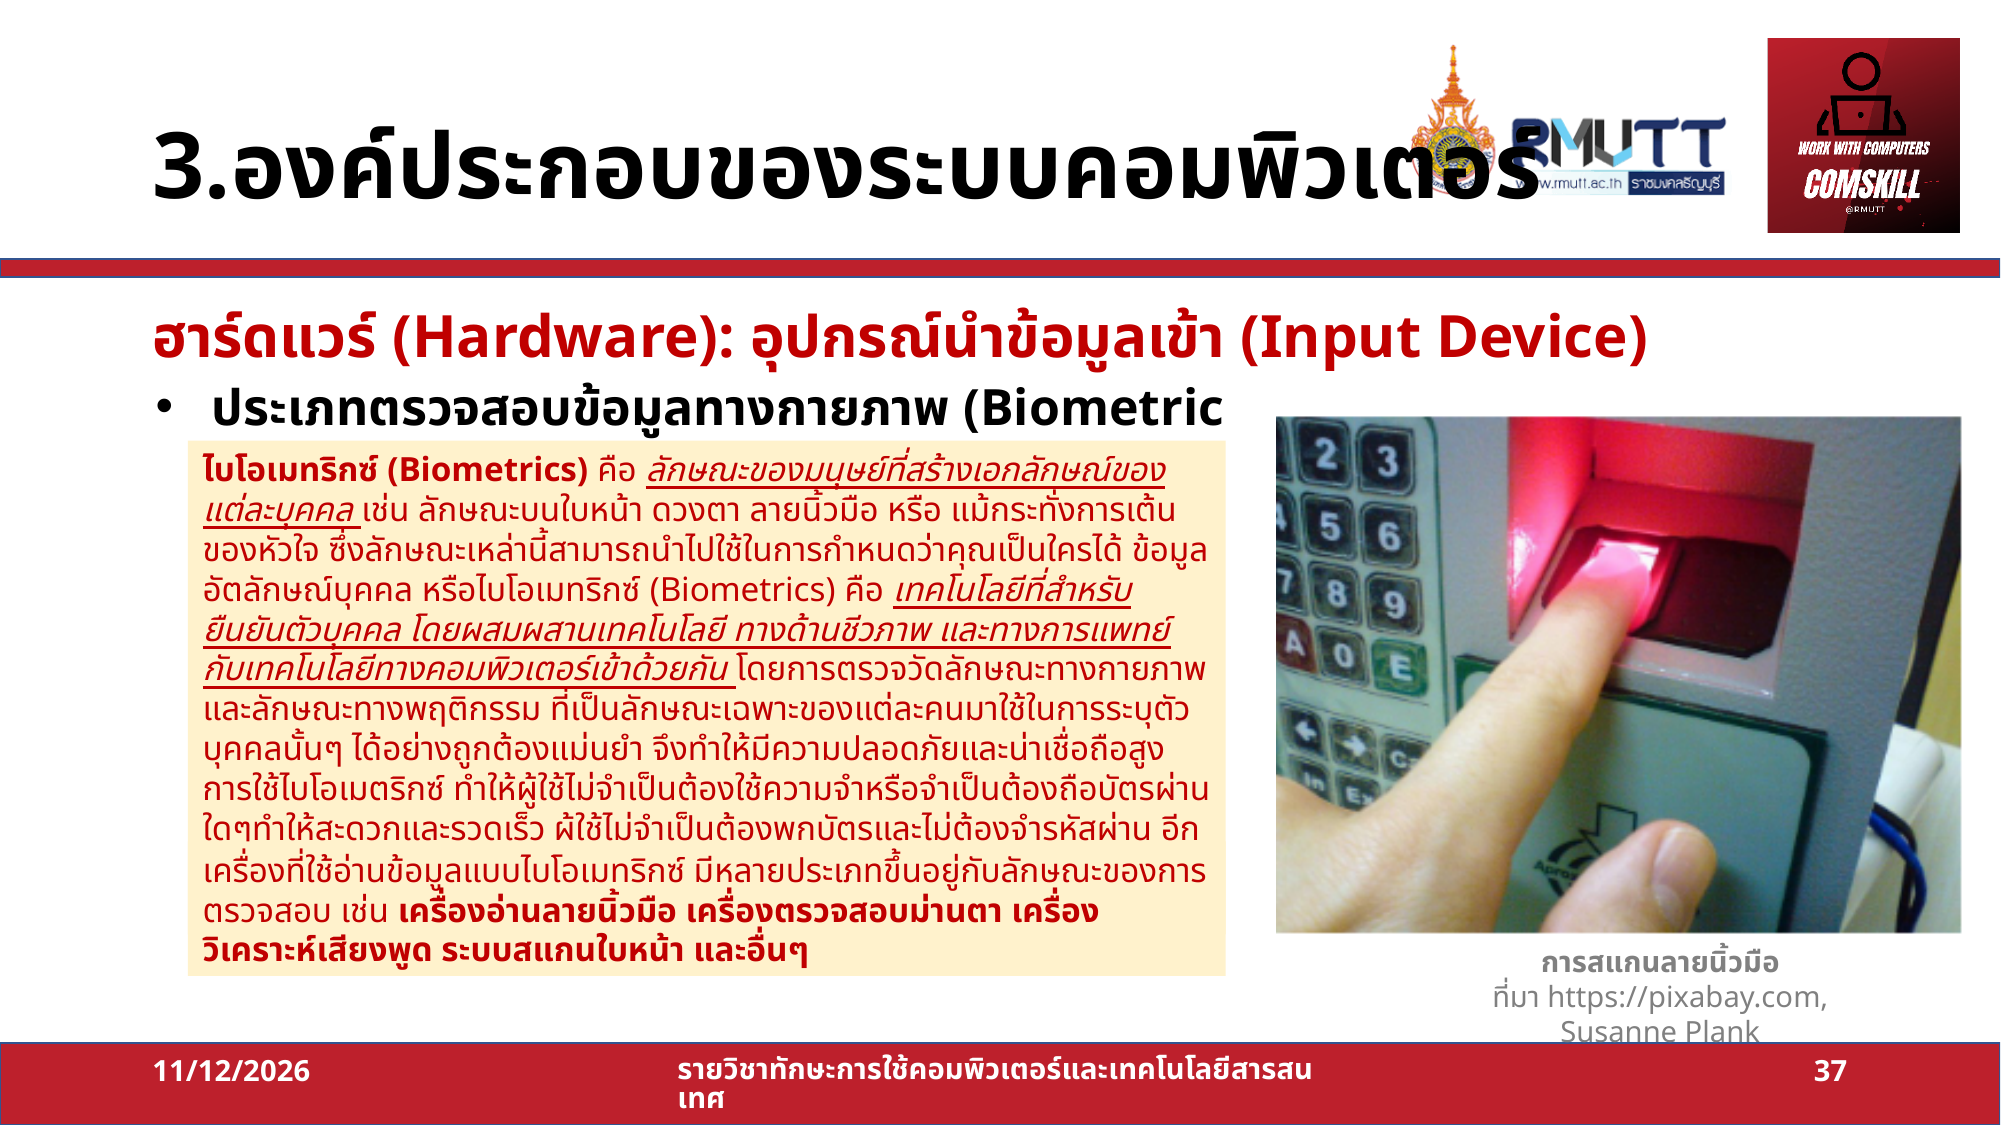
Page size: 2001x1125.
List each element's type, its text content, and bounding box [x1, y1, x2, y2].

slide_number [137, 1042, 588, 1103]
text_box เครื่องที่ใช้อ่านข้อมูลแบบไบโอเมทริกซ์ มีหลายประเภทขึ้นอยู่กับลักษณะของการตรวจสอบ เช่น เครื่องอ่านลายนิ้วมือ เครื่องตรวจสอบม่านตา เครื่องวิเคราะห์เสียงพูด ระบบสแกนใบหน้า และอื่นๆ [187, 841, 1226, 976]
text_box ประเภทตรวจสอบข้อมูลทางกายภาพ (Biometric Input Device) [140, 368, 1273, 503]
text_box การสแกนลายนิ้วมือ ที่มา https://pixabay.com, Susanne Plank [1458, 936, 1863, 1056]
slide_number 37 [1412, 1042, 1863, 1103]
title 3.องค์ประกอบของระบบคอมพิวเตอร์ [137, 59, 1863, 278]
footer รายวิชาทักษะการใช้คอมพิวเตอร์และเทคโนโลยีสารสนเทศ [662, 1042, 1338, 1103]
text_box ไบโอเมทริกซ์ (Biometrics) คือ ลักษณะของมนุษย์ที่สร้างเอกลักษณ์ของแต่ละบุคคล เช่น ลักษณะบนใบหน้า ดวงตา ลายนิ้วมือ หรือ แม้กระทั่งการเต้นของหัวใจ ซึ่งลักษณะเหล่านี้สามารถนำไปใช้ในการกำหนดว่าคุณเป็นใครได้ ข้อมูลอัตลักษณ์บุคคล หรือไบโอเมทริกซ์ (Biometrics) คือ เทคโนโลยีที่สำหรับยืนยันตัวบุคคล โดยผสมผสานเทคโนโลยี ทางด้านชีวภาพ และทางการแพทย์ กับเทคโนโลยีทางคอมพิวเตอร์เข้าด้วยกัน โดยการตรวจวัดลักษณะทางกายภาพและลักษณะทางพฤติกรรม ที่เป็นลักษณะเฉพาะของแต่ละคนมาใช้ในการระบุตัวบุคคลนั้นๆ ได้อย่างถูกต้องแม่นยำ จึงทำให้มีความปลอดภัยและน่าเชื่อถือสูง การใช้ไบโอเมตริกซ์ ทำให้ผู้ใช้ไม่จำเป็นต้องใช้ความจำหรือจำเป็นต้องถือบัตรผ่านใดๆทำให้สะดวกและรวดเร็ว ผู้ใช้ไม่จำเป็นต้องพกบัตรและไม่ต้องจำรหัสผ่าน อีกทั้งยังเป็นการช่วยเพิ่มความปลอดภัย ป้องกันการสูญหายของบัตรผ่าน และไบโอเมทริกซ์ยังยากต่อการปลอมแปลงและยากต่อการลักลอบนำไปใช้ [187, 440, 1226, 841]
picture [1276, 415, 1964, 936]
list ฮาร์ดแวร์ (Hardware): อุปกรณ์นำข้อมูลเข้า (Input Device) [137, 299, 1937, 1014]
picture [1402, 38, 2001, 233]
